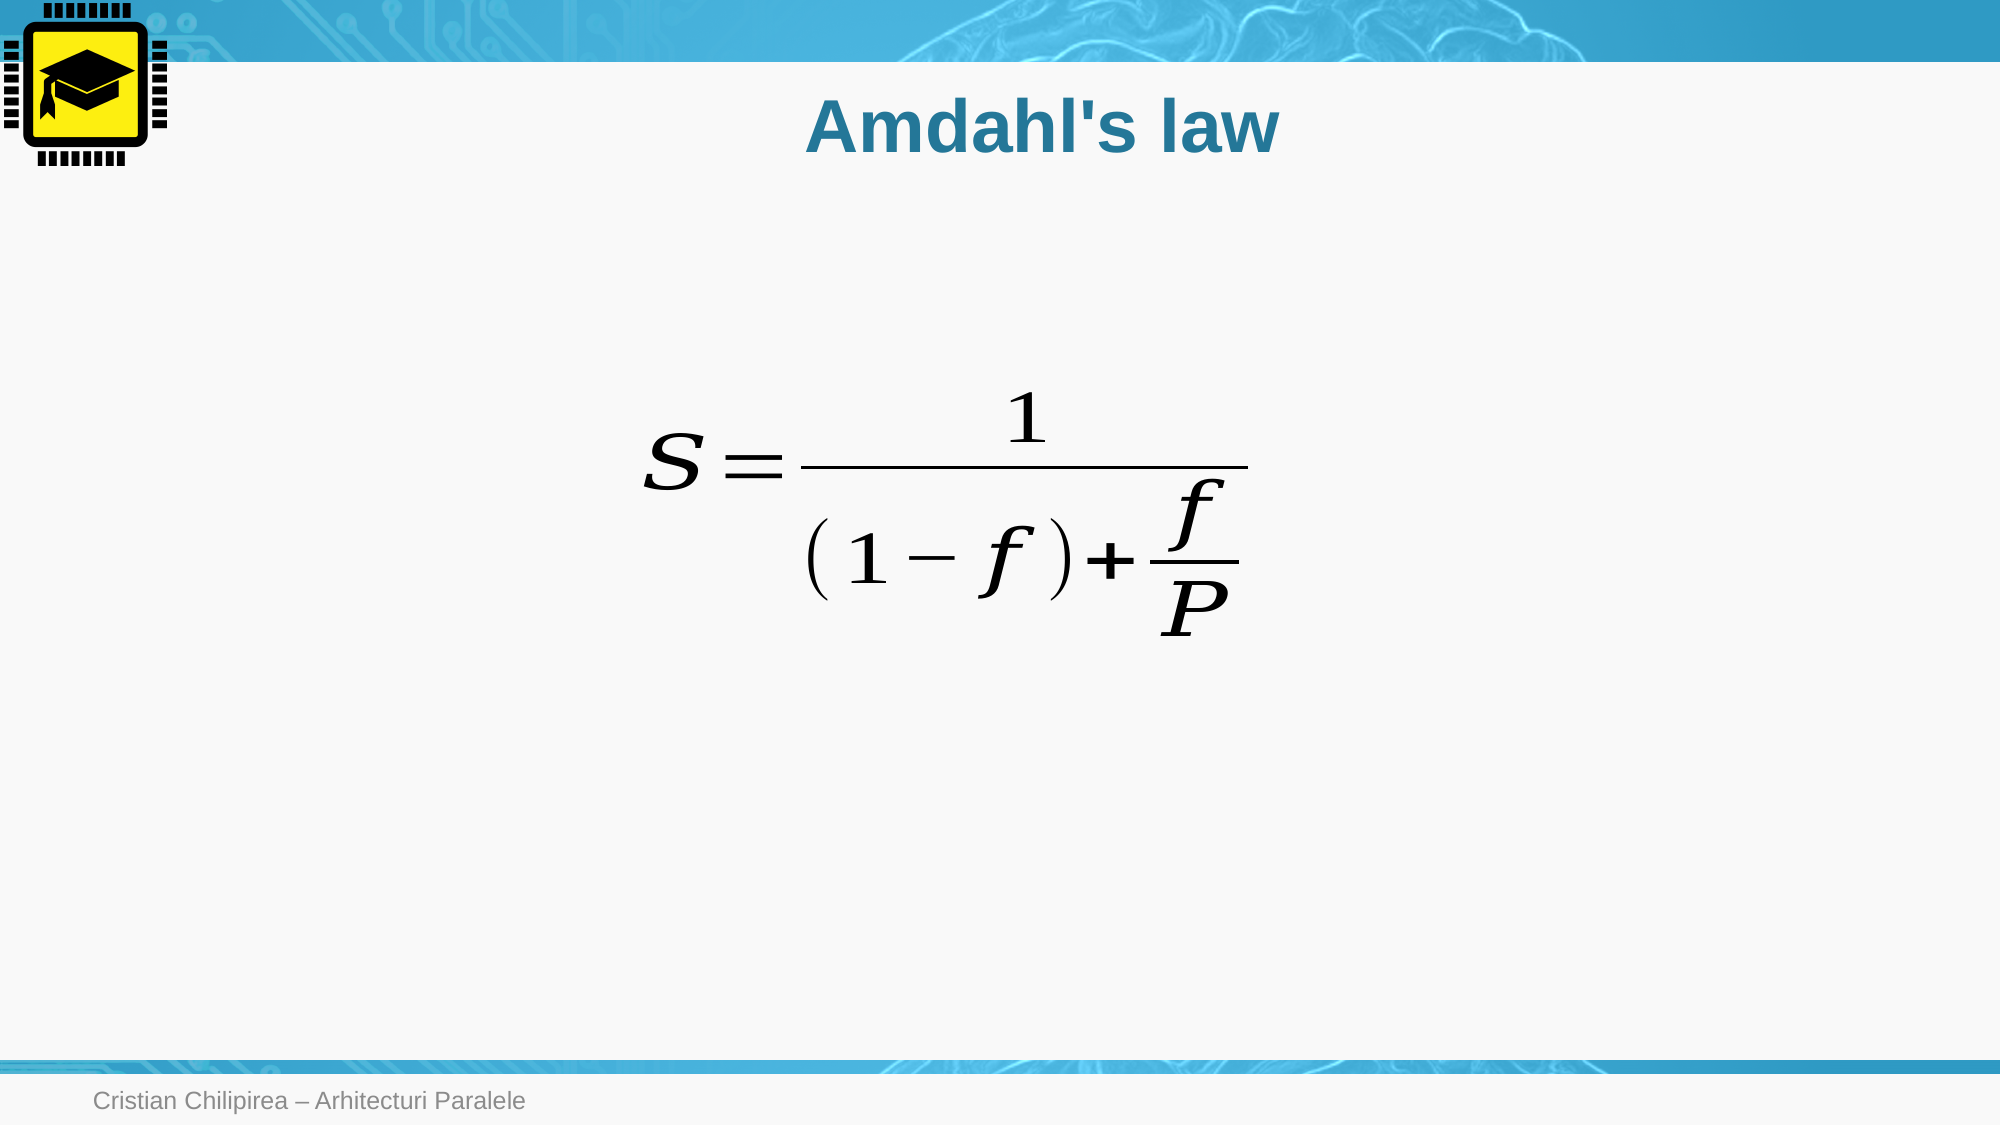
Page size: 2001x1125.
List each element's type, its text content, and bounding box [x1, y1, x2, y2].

picture [0, 1060, 2000, 1074]
footer Cristian Chilipirea – Arhitecturi Paralele [77, 1073, 1338, 1125]
title Amdahl's law [170, 76, 1915, 180]
picture [0, 0, 2000, 166]
